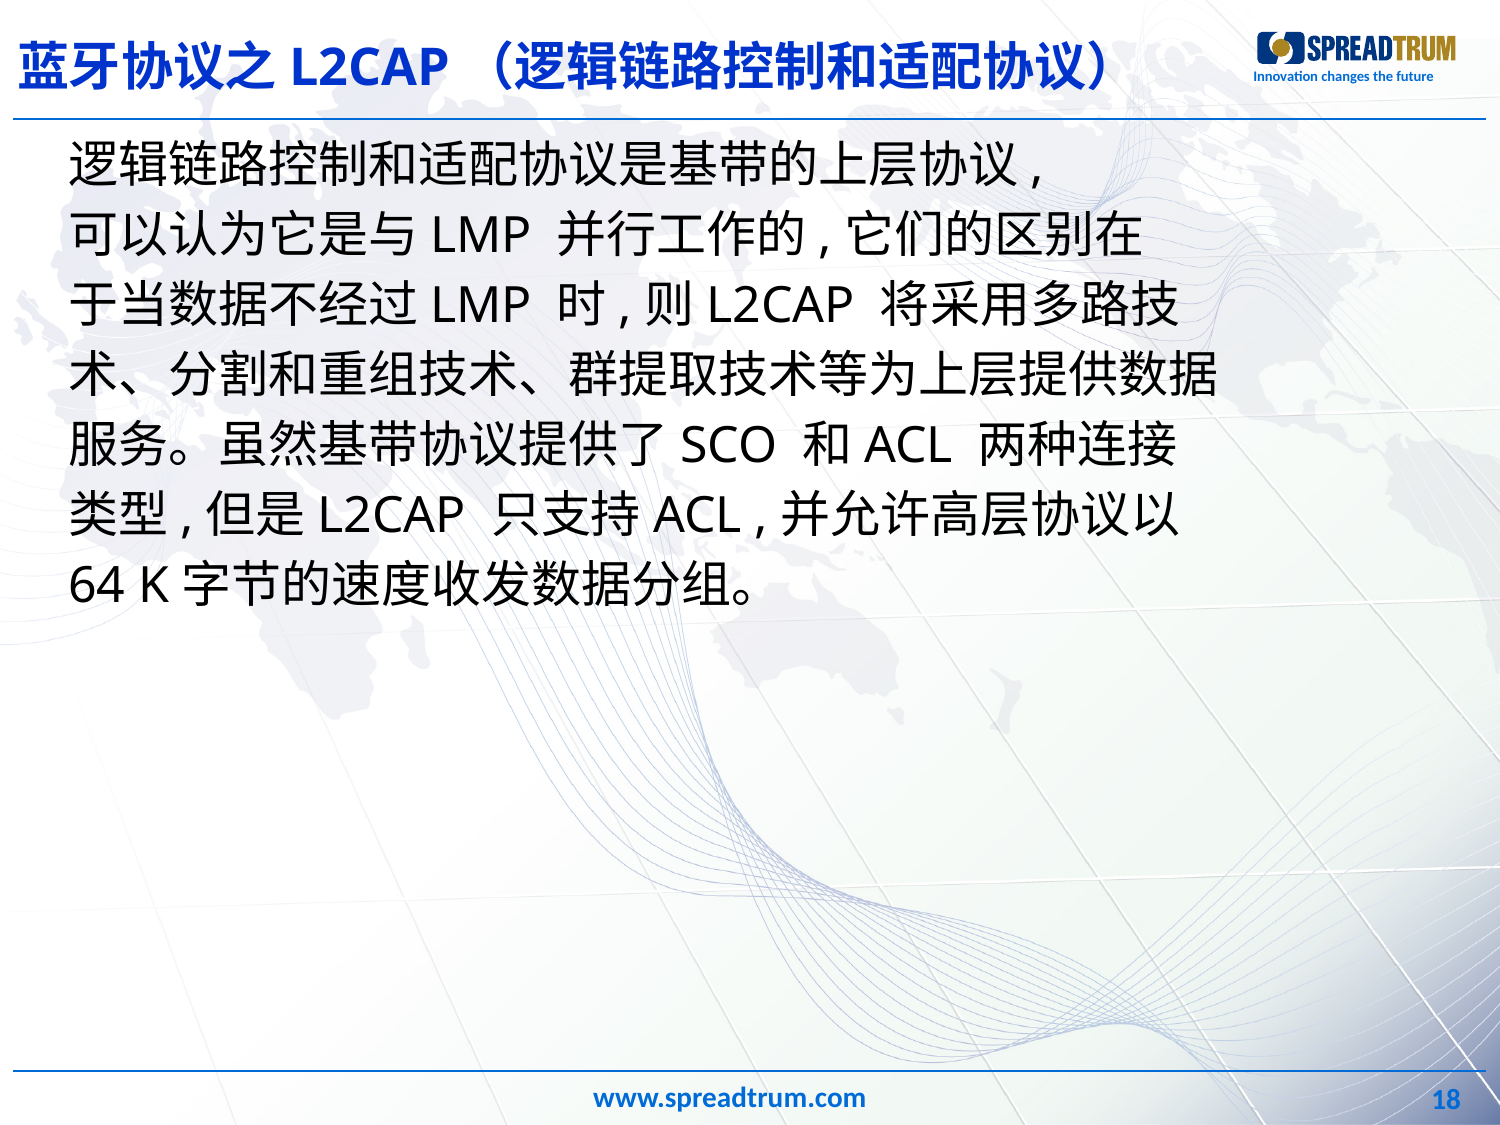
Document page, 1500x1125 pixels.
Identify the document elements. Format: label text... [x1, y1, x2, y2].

picture [0, 0, 1500, 1125]
list 逻辑链路控制和适配协议是基带的上层协议, 可以认为它是与LMP 并行工作的,它们的区别在 于当数据不经过LMP 时,则L2CAP 将采用多路技 术、分割和重组技术、群提取技术等为上层提供数据 服务。虽然基带协议提供了SCO 和ACL 两种连接 类型,但是L2CAP 只支持ACL ,并允许高层协议以 64 K字节的速度收发数据分组。 [52, 125, 1404, 1071]
title 蓝牙协议之L2CAP（逻辑链路控制和适配协议） [1, 0, 1318, 160]
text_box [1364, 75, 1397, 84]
